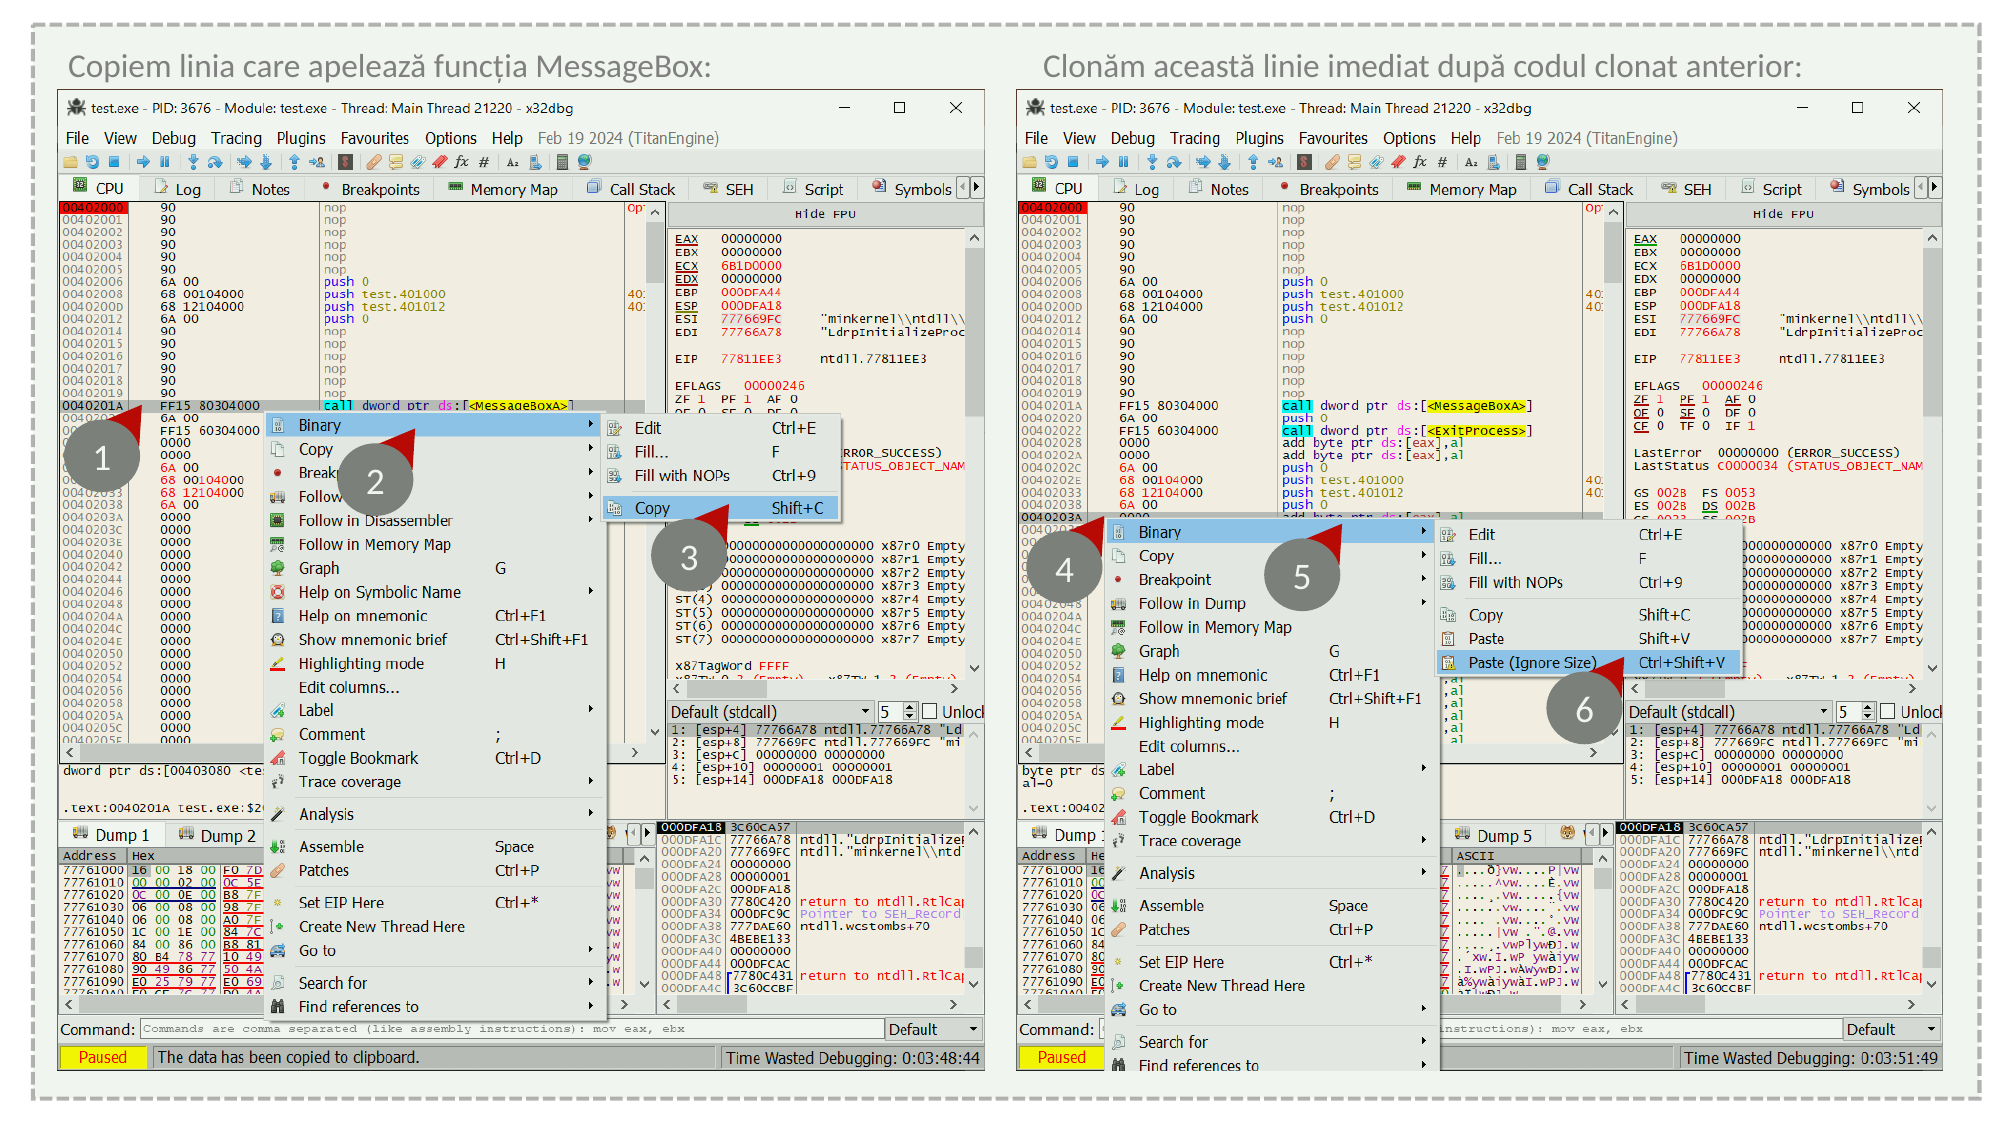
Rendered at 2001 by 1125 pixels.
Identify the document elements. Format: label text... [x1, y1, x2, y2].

picture [1015, 89, 1943, 1071]
text_box Copiem linia care apelează funcția MessageBox: [53, 36, 729, 92]
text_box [1546, 647, 1623, 745]
text_box Clonăm această linie imediat după codul clonat anterior: [1028, 36, 1820, 89]
text_box [32, 24, 1980, 1099]
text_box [1026, 506, 1103, 604]
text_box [651, 495, 728, 592]
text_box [337, 419, 414, 516]
picture [57, 89, 985, 1071]
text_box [63, 395, 141, 493]
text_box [1264, 514, 1341, 612]
